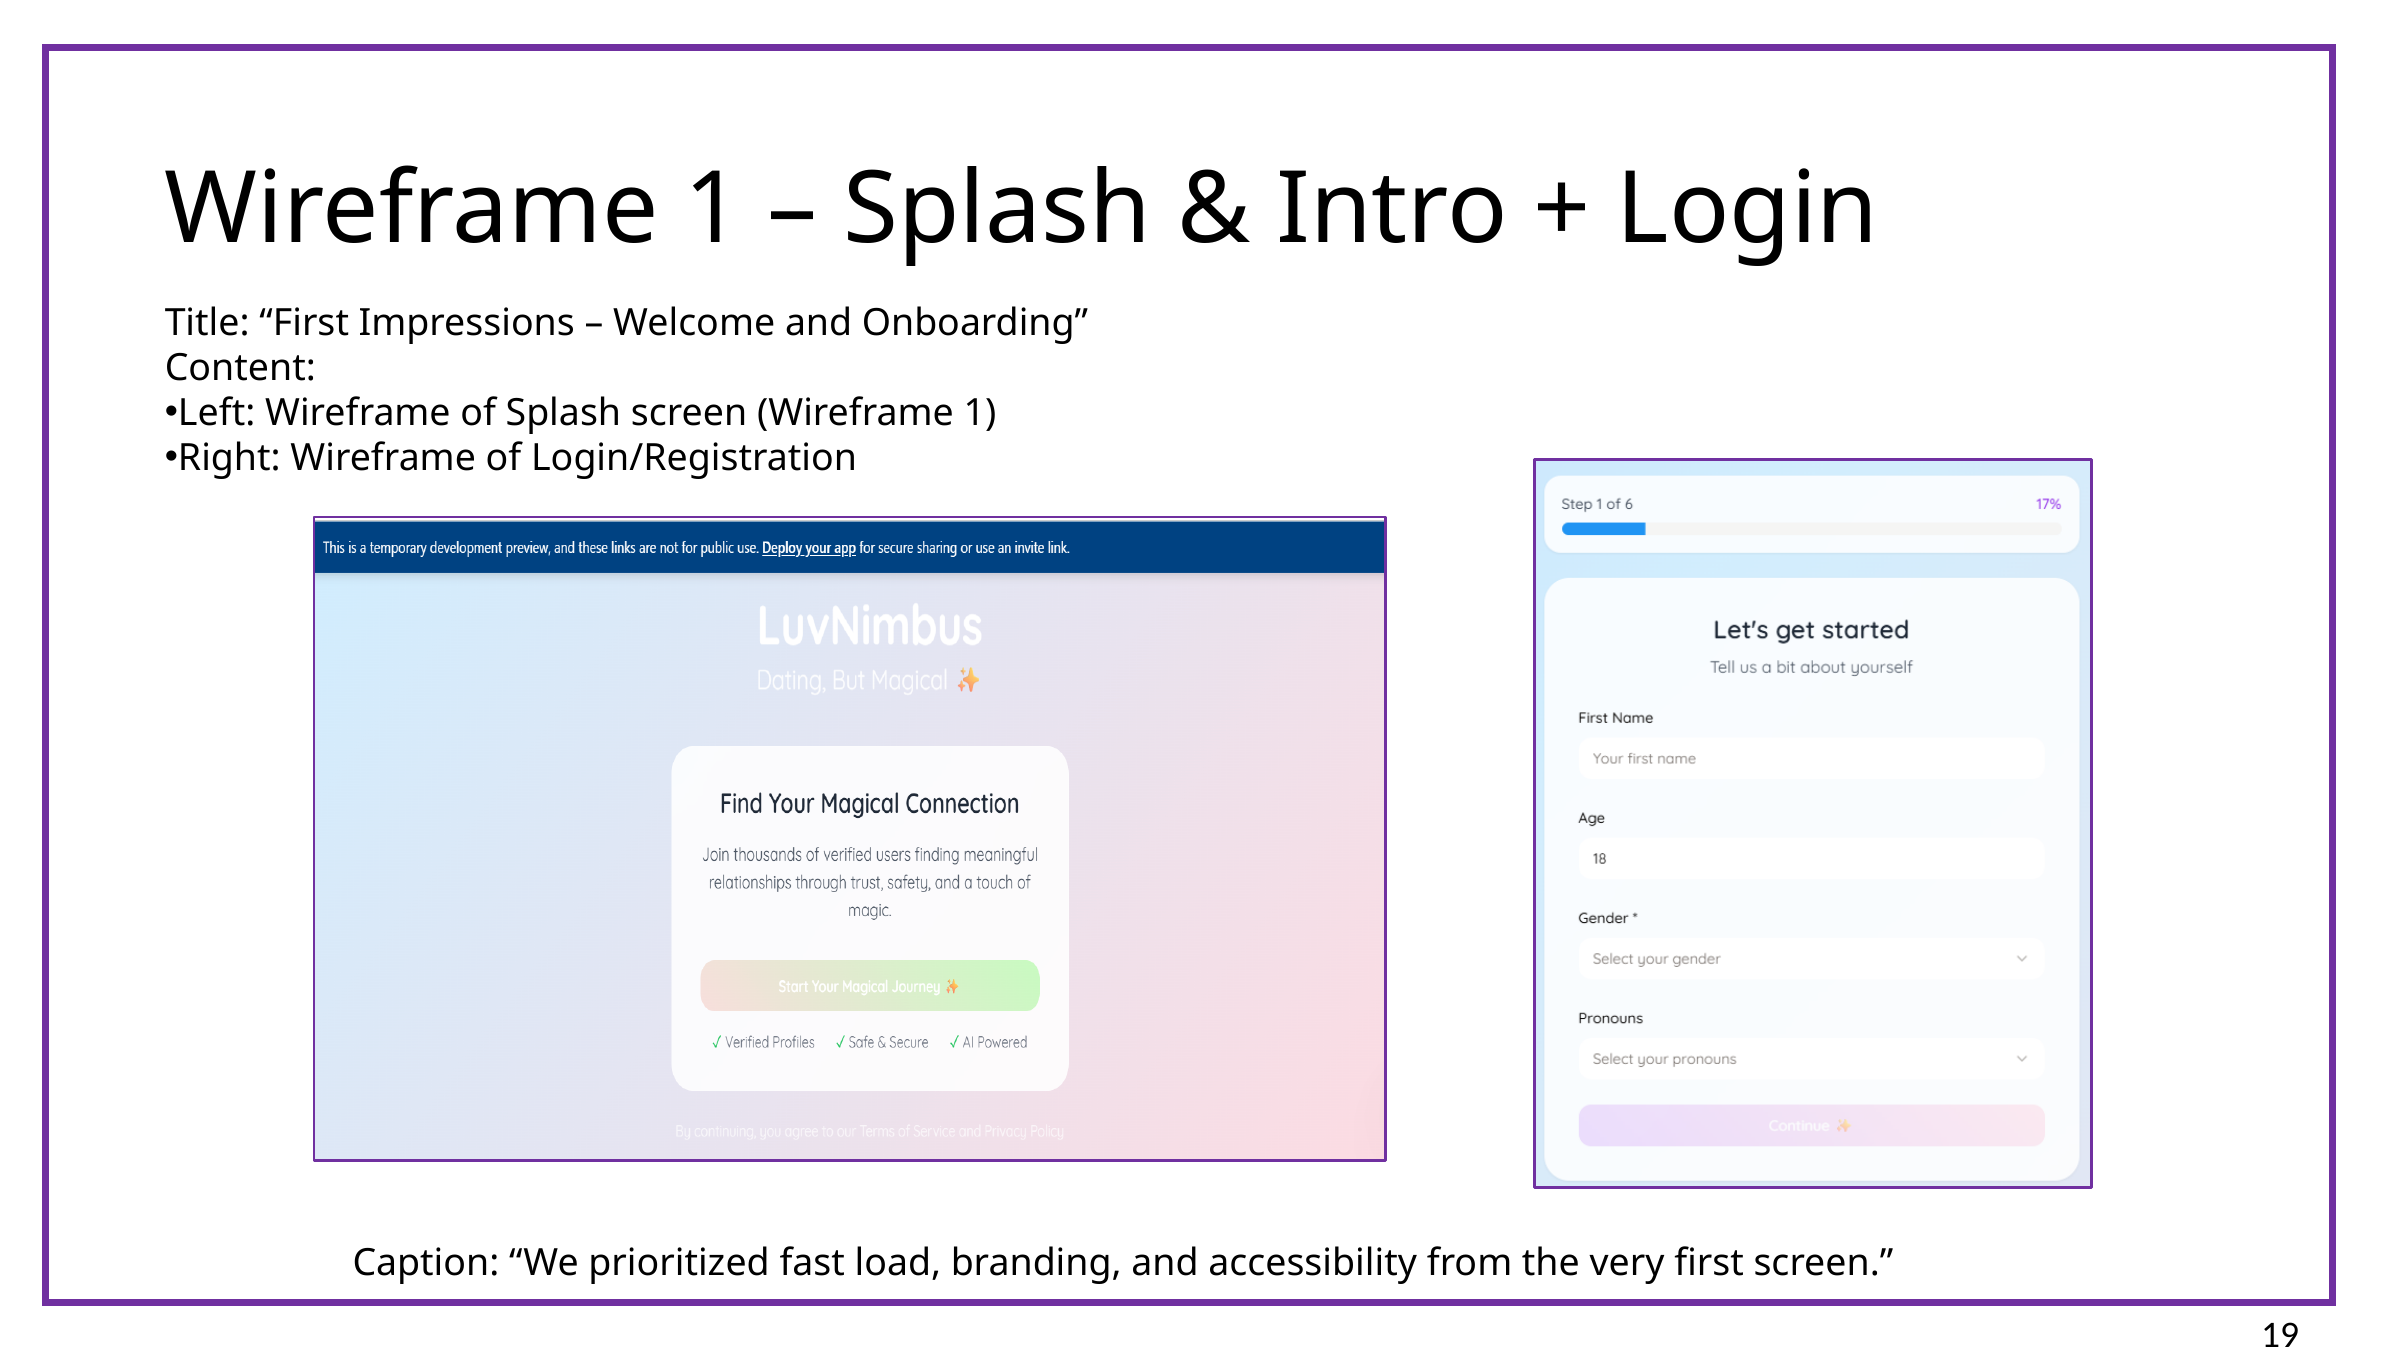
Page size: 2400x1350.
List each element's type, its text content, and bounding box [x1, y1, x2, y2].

picture [315, 518, 1385, 1160]
text_box Caption: “We prioritized fast load, branding, and accessibility from the very first screen.” [337, 1230, 2395, 1291]
text_box [44, 47, 2333, 1303]
text_box Wireframe 1 – Splash & Intro + Login [150, 134, 2207, 315]
picture [1535, 460, 2090, 1187]
text_box 19 [2246, 1302, 2355, 1350]
text_box Title: “First Impressions – Welcome and Onboarding” Content: Left: Wireframe of Splash screen (Wireframe 1) Right: Wireframe of Login/Registration [150, 290, 2182, 486]
